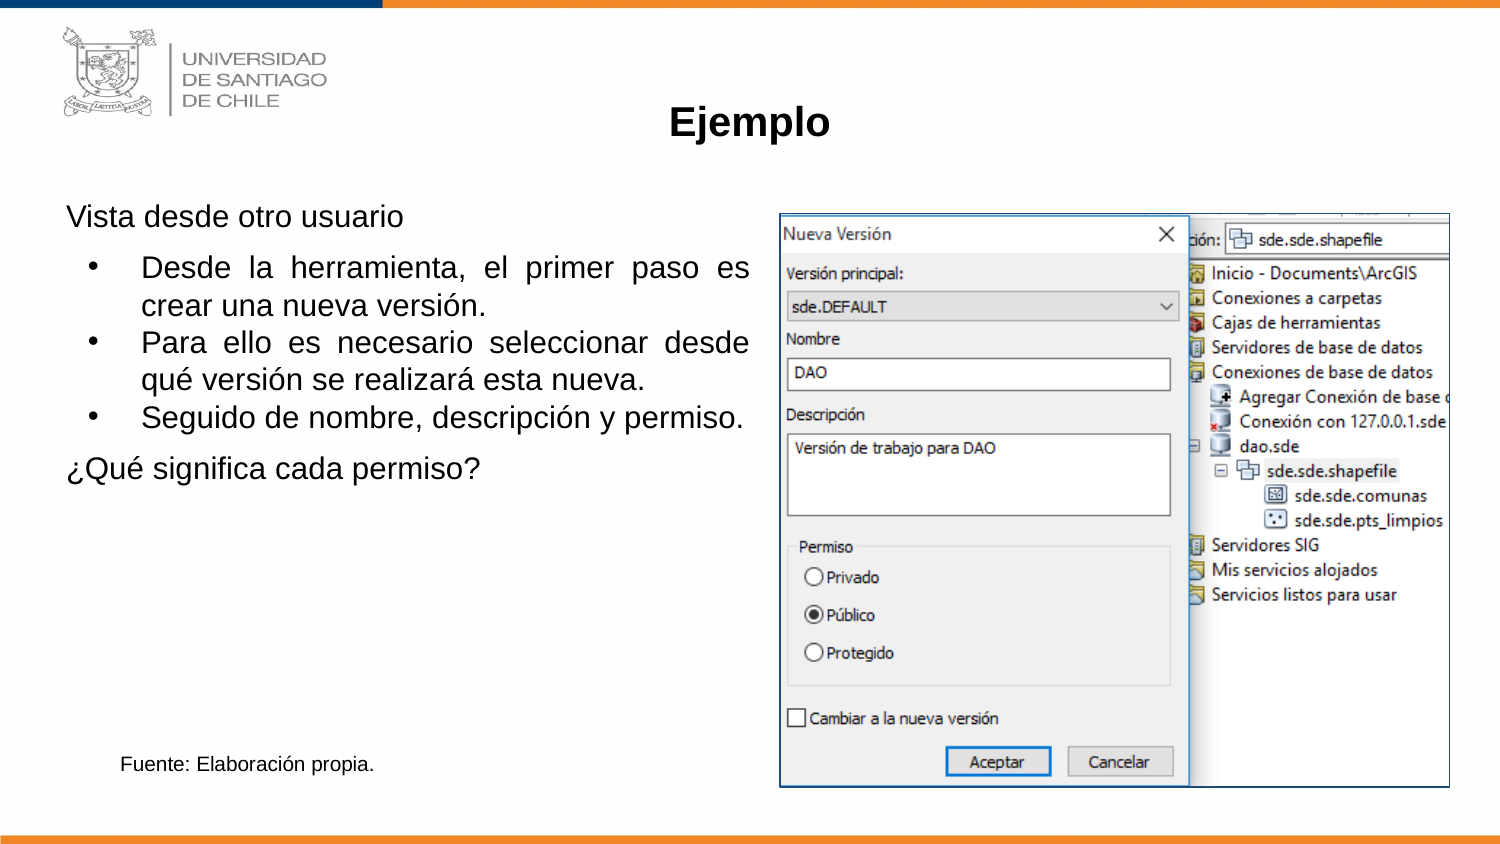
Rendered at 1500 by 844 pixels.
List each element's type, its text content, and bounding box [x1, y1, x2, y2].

title Ejemplo [51, 72, 1449, 167]
list Vista desde otro usuario Desde la herramienta, el primer paso es crear una nueva versión. Para ello es necesario seleccionar desde qué versión se realizará esta nueva. Seguido de nombre, descripción y permiso. ¿Qué significa cada permiso? [51, 189, 767, 750]
picture [0, 0, 1500, 844]
text_box Fuente: Elaboración propia. [105, 738, 598, 789]
